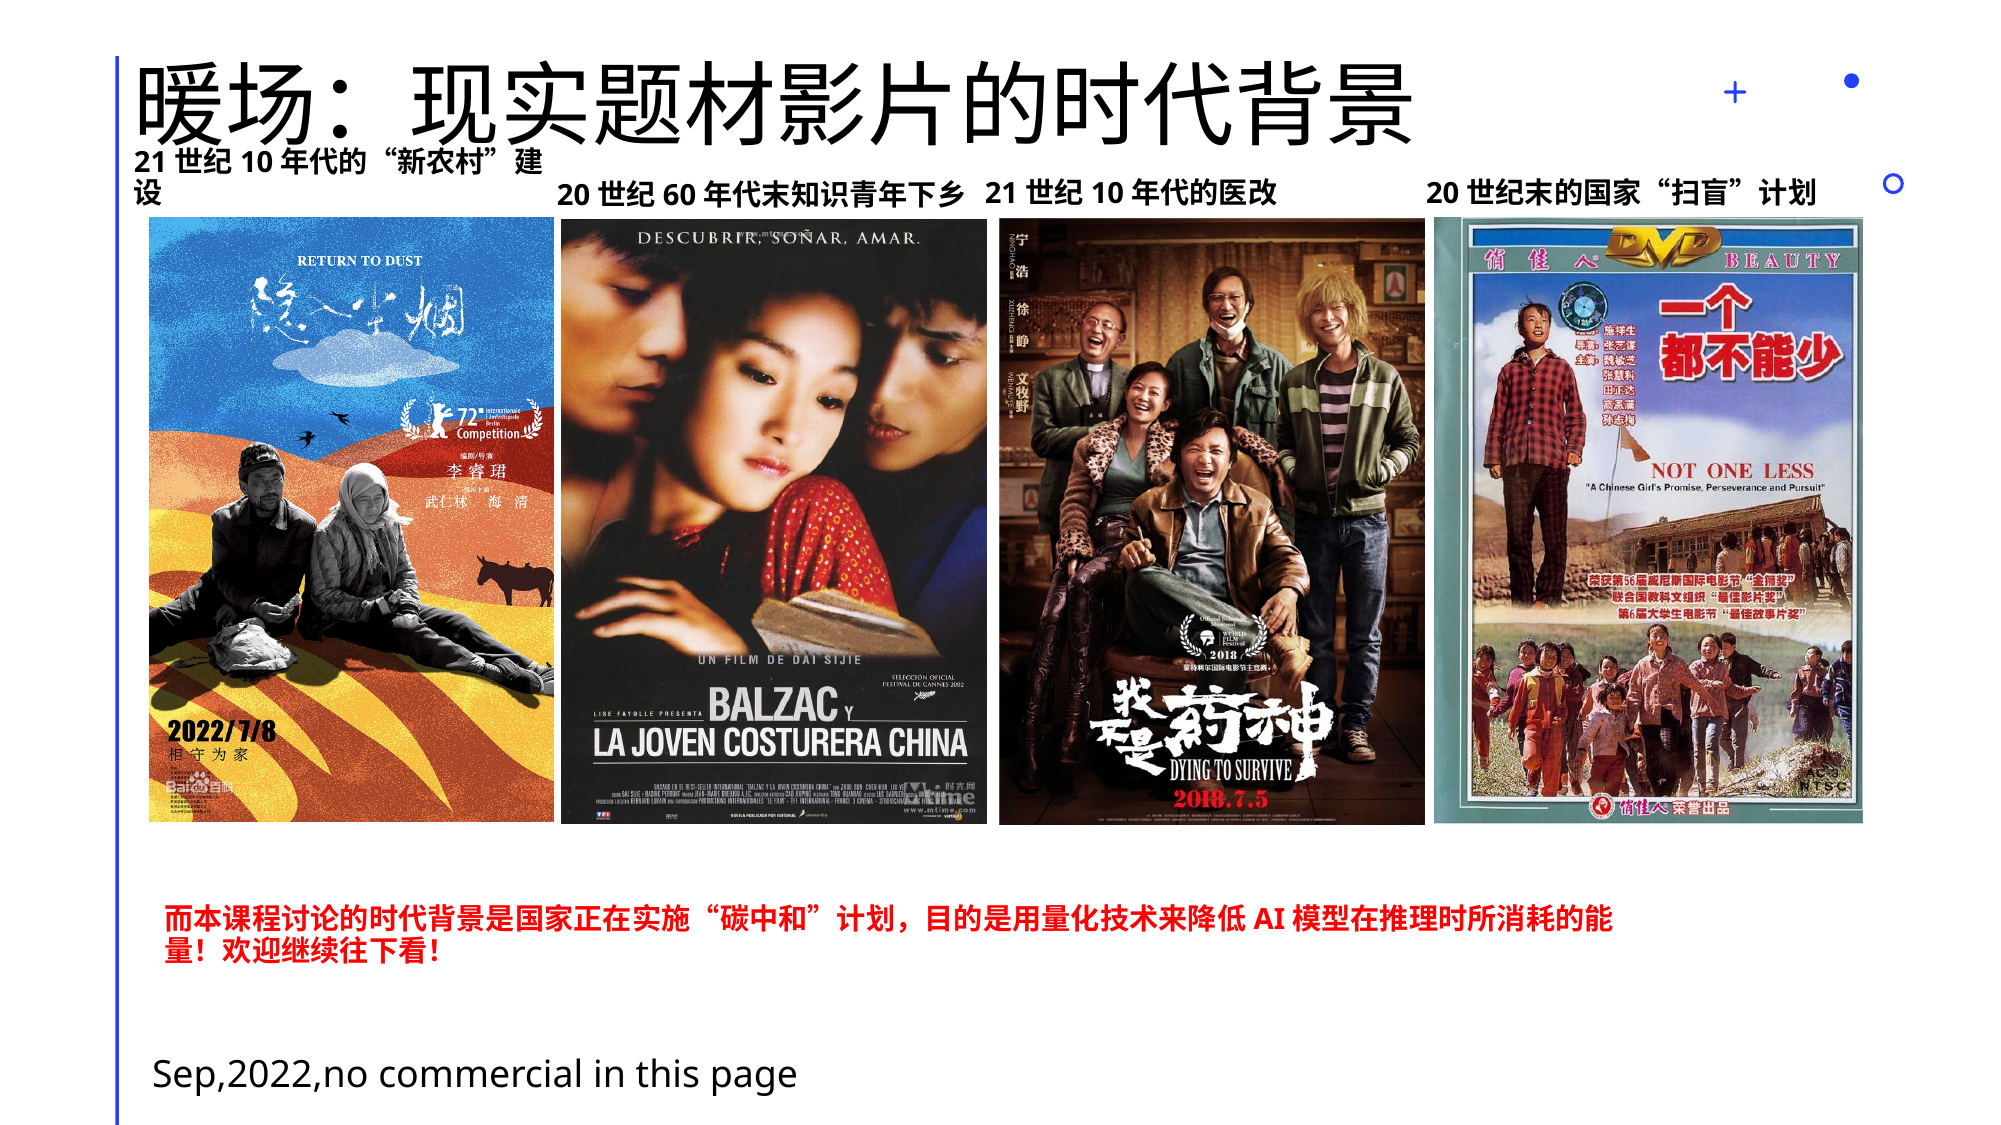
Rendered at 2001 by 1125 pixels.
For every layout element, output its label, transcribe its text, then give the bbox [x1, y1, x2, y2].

list 21世纪10年代的“新农村”建设 [118, 82, 584, 218]
text_box 而本课程讨论的时代背景是国家正在实施“碳中和”计划，目的是用量化技术来降低AI模型在推理时所消耗的能量！欢迎继续往下看！ [149, 840, 1638, 976]
title 暖场：现实题材影片的时代背景 [118, 0, 1844, 83]
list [149, 217, 554, 822]
list 20世纪60年代末知识青年下乡 [541, 83, 999, 220]
text_box 20世纪末的国家“扫盲”计划 [1410, 82, 1876, 218]
text_box Sep,2022,no commercial in this page [137, 1042, 917, 1103]
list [561, 219, 987, 824]
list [999, 218, 1425, 825]
list 21世纪10年代的医改 [969, 82, 1410, 218]
picture [1434, 217, 1863, 824]
